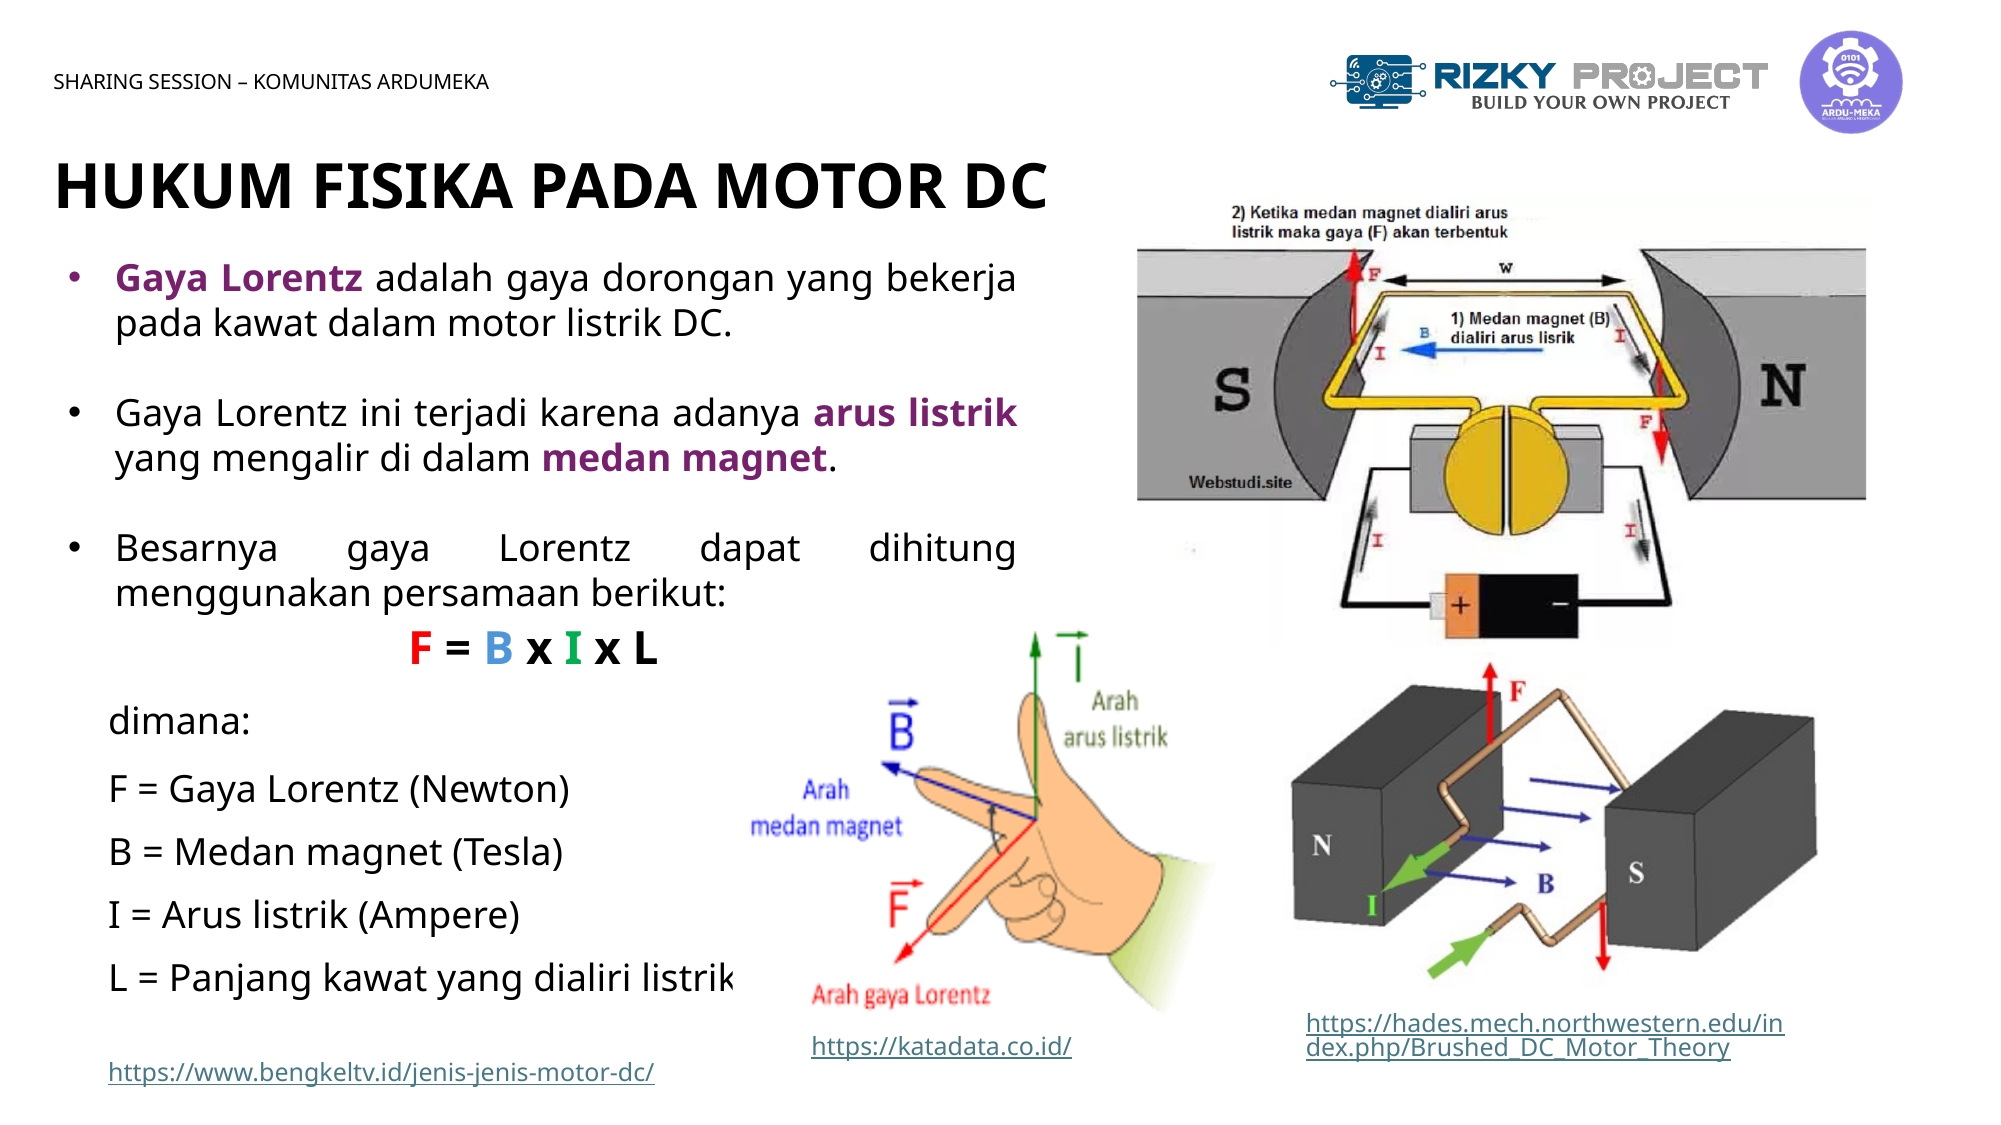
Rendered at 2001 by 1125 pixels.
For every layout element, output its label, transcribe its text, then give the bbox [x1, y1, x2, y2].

picture [1330, 54, 1768, 109]
text_box F = B x I x L dimana: F = Gaya Lorentz (Newton) B = Medan magnet (Tesla) I = Arus listrik (Ampere) L = Panjang kawat yang dialiri listrik (Meter) [93, 611, 732, 1007]
text_box SHARING SESSION – KOMUNITAS ARDUMEKA [53, 75, 494, 94]
text_box https://hades.mech.northwestern.edu/index.php/Brushed_DC_Motor_Theory [1291, 999, 1807, 1049]
picture [1273, 652, 1837, 988]
text_box https://katadata.co.id/ [796, 1022, 1390, 1072]
text_box https://www.bengkeltv.id/jenis-jenis-motor-dc/ [93, 1049, 1094, 1098]
text_box HUKUM FISIKA PADA MOTOR DC [53, 137, 1561, 221]
text_box Gaya Lorentz adalah gaya dorongan yang bekerja pada kawat dalam motor listrik DC. Gaya Lorentz ini terjadi karena adanya arus listrik yang mengalir di dalam medan magnet. Besarnya gaya Lorentz dapat dihitung menggunakan persamaan berikut: [53, 246, 1033, 622]
picture [732, 196, 1870, 1032]
picture [1794, 25, 1908, 139]
